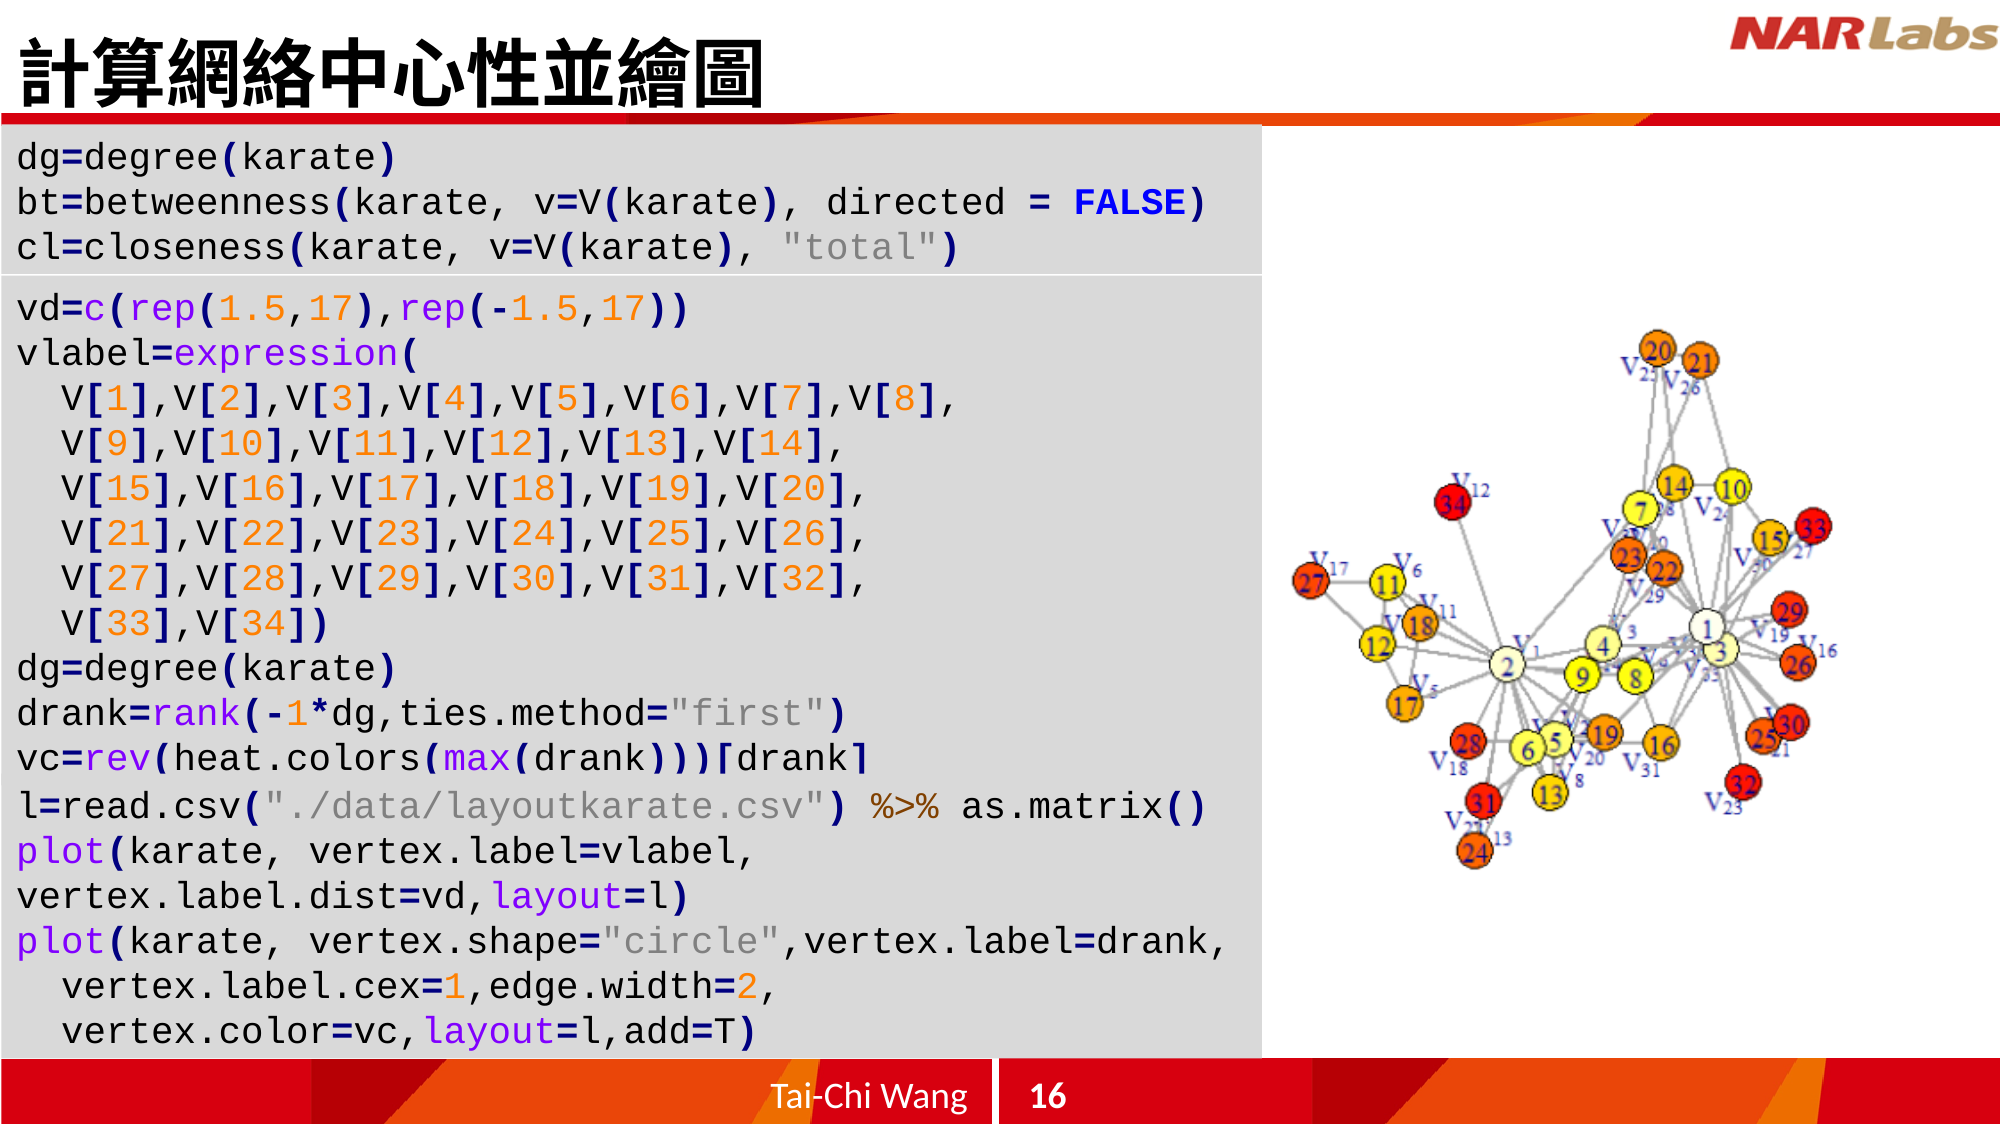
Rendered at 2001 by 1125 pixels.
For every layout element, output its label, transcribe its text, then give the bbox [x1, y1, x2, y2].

text_box l=read.csv("./data/layoutkarate.csv") %>% as.matrix() plot(karate, vertex.label=vlabel, vertex.label.dist=vd,layout=l) plot(karate, vertex.shape="circle",vertex.label=drank, vertex.label.cex=1,edge.width=2, vertex.color=vc,layout=l,add=T) [1, 773, 1262, 1059]
title 計算網絡中心性並繪圖 [1, 0, 1802, 149]
picture [1261, 275, 1965, 963]
text_box dg=degree(karate) bt=betweenness(karate, v=V(karate), directed = FALSE) cl=closeness(karate, v=V(karate), "total") [1, 124, 1262, 274]
text_box vd=c(rep(1.5,17),rep(-1.5,17)) vlabel=expression( V[1],V[2],V[3],V[4],V[5],V[6],V[7],V[8], V[9],V[10],V[11],V[12],V[13],V[14], V[15],V[16],V[17],V[18],V[19],V[20], V[21],V[22],V[23],V[24],V[25],V[26], V[27],V[28],V[29],V[30],V[31],V[32], V[33],V[34]) dg=degree(karate) drank=rank(-1*dg,ties.method="first") vc=rev(heat.colors(max(drank)))[drank] [1, 275, 1260, 773]
